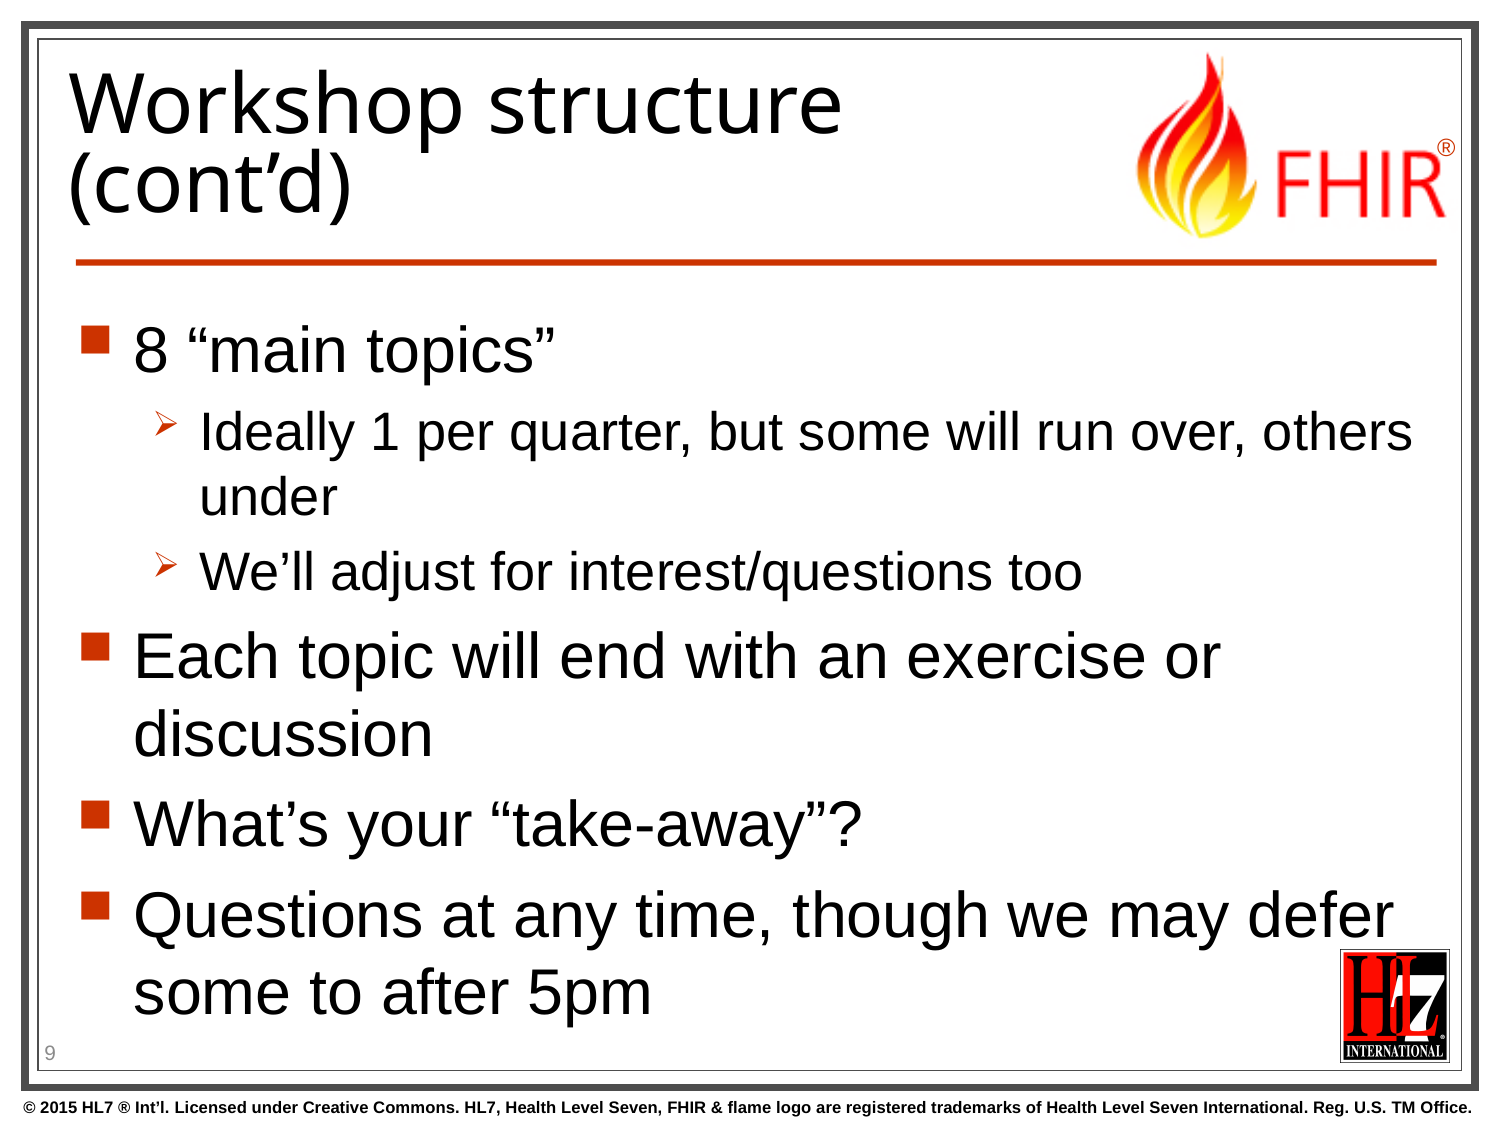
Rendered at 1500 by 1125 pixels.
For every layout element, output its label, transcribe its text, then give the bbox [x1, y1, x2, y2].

slide_number 9 [29, 1034, 148, 1071]
picture [1340, 949, 1450, 1063]
picture [1124, 42, 1458, 249]
title Workshop structure (cont’d) [53, 54, 1128, 244]
list 8 “main topics” Ideally 1 per quarter, but some will run over, others under We’ll adjust for interest/questions too Each topic will end with an exercise or discussion What’s your “take-away”? Questions at any time, though we may defer some to after 5pm [62, 299, 1438, 1059]
